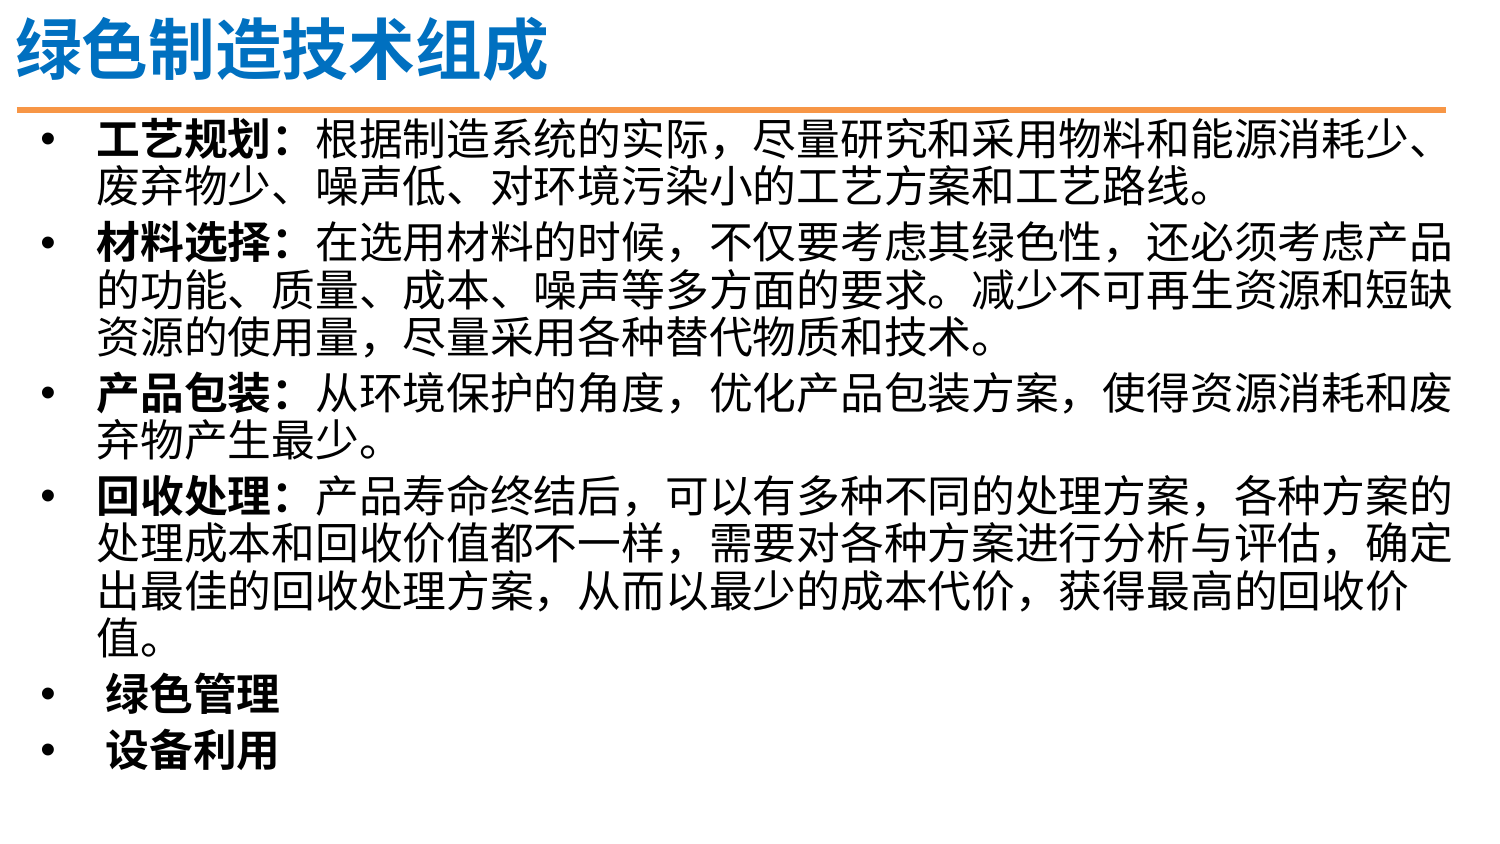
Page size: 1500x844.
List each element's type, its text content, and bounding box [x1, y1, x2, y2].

text_box [25, 0, 76, 27]
text_box 绿色制造技术组成 [0, 0, 1483, 95]
text_box 工艺规划：根据制造系统的实际，尽量研究和采用物料和能源消耗少、废弃物少、噪声低、对环境污染小的工艺方案和工艺路线。 材料选择：在选用材料的时候，不仅要考虑其绿色性，还必须考虑产品的功能、质量、成本、噪声等多方面的要求。减少不可再生资源和短缺资源的使用量，尽量采用各种替代物质和技术。 产品包装：从环境保护的角度，优化产品包装方案，使得资源消耗和废弃物产生最少。 回收处理：产品寿命终结后，可以有多种不同的处理方案，各种方案的处理成本和回收价值都不一样，需要对各种方案进行分析与评估，确定出最佳的回收处理方案，从而以最少的成本代价，获得最高的回收价值。 绿色管理 设备利用 [25, 110, 1500, 823]
